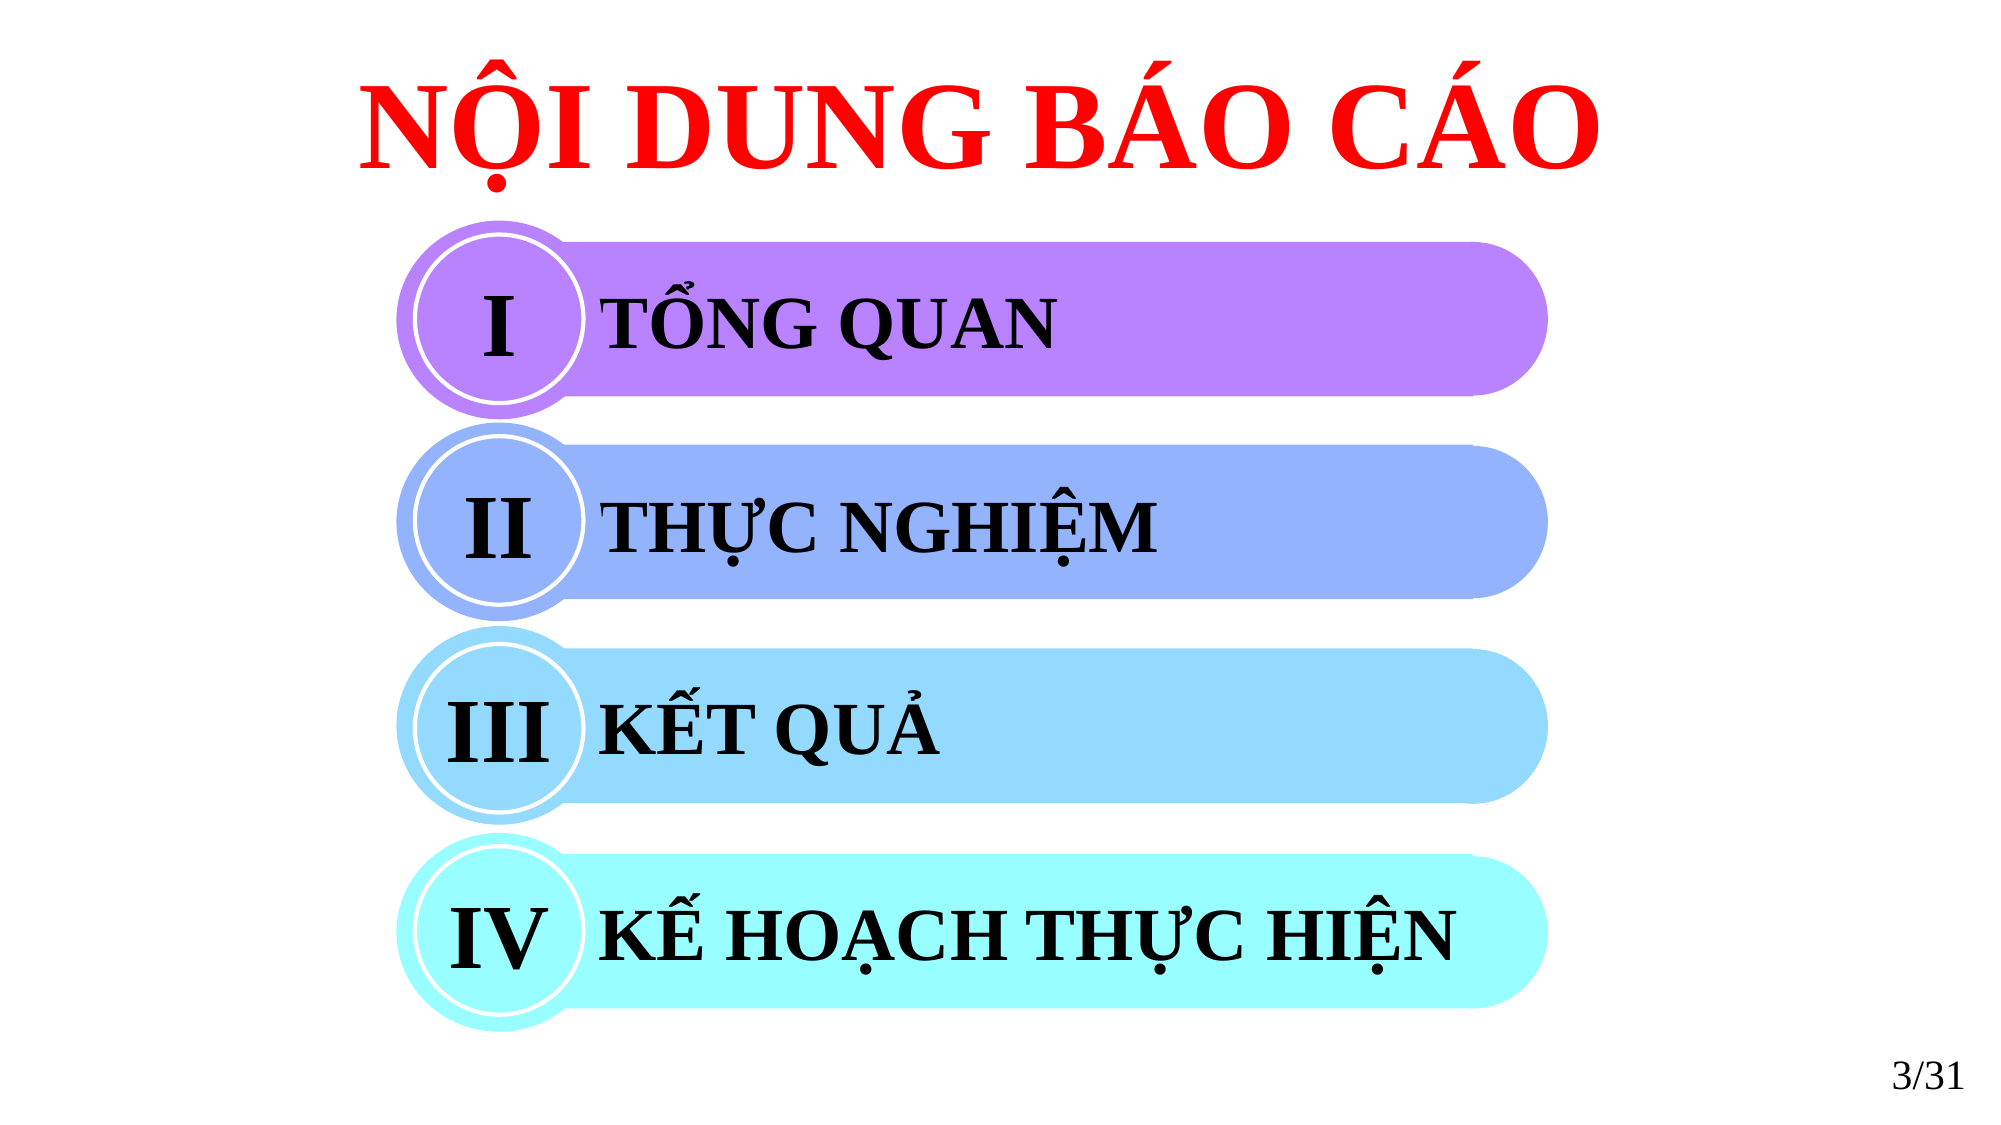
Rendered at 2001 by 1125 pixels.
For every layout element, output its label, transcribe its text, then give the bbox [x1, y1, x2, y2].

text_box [396, 625, 1549, 825]
title NỘI DUNG BÁO CÁO [131, 37, 1832, 204]
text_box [396, 220, 1549, 420]
slide_number 3/31 [1514, 1042, 1982, 1103]
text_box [396, 832, 1562, 1032]
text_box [396, 422, 1549, 622]
